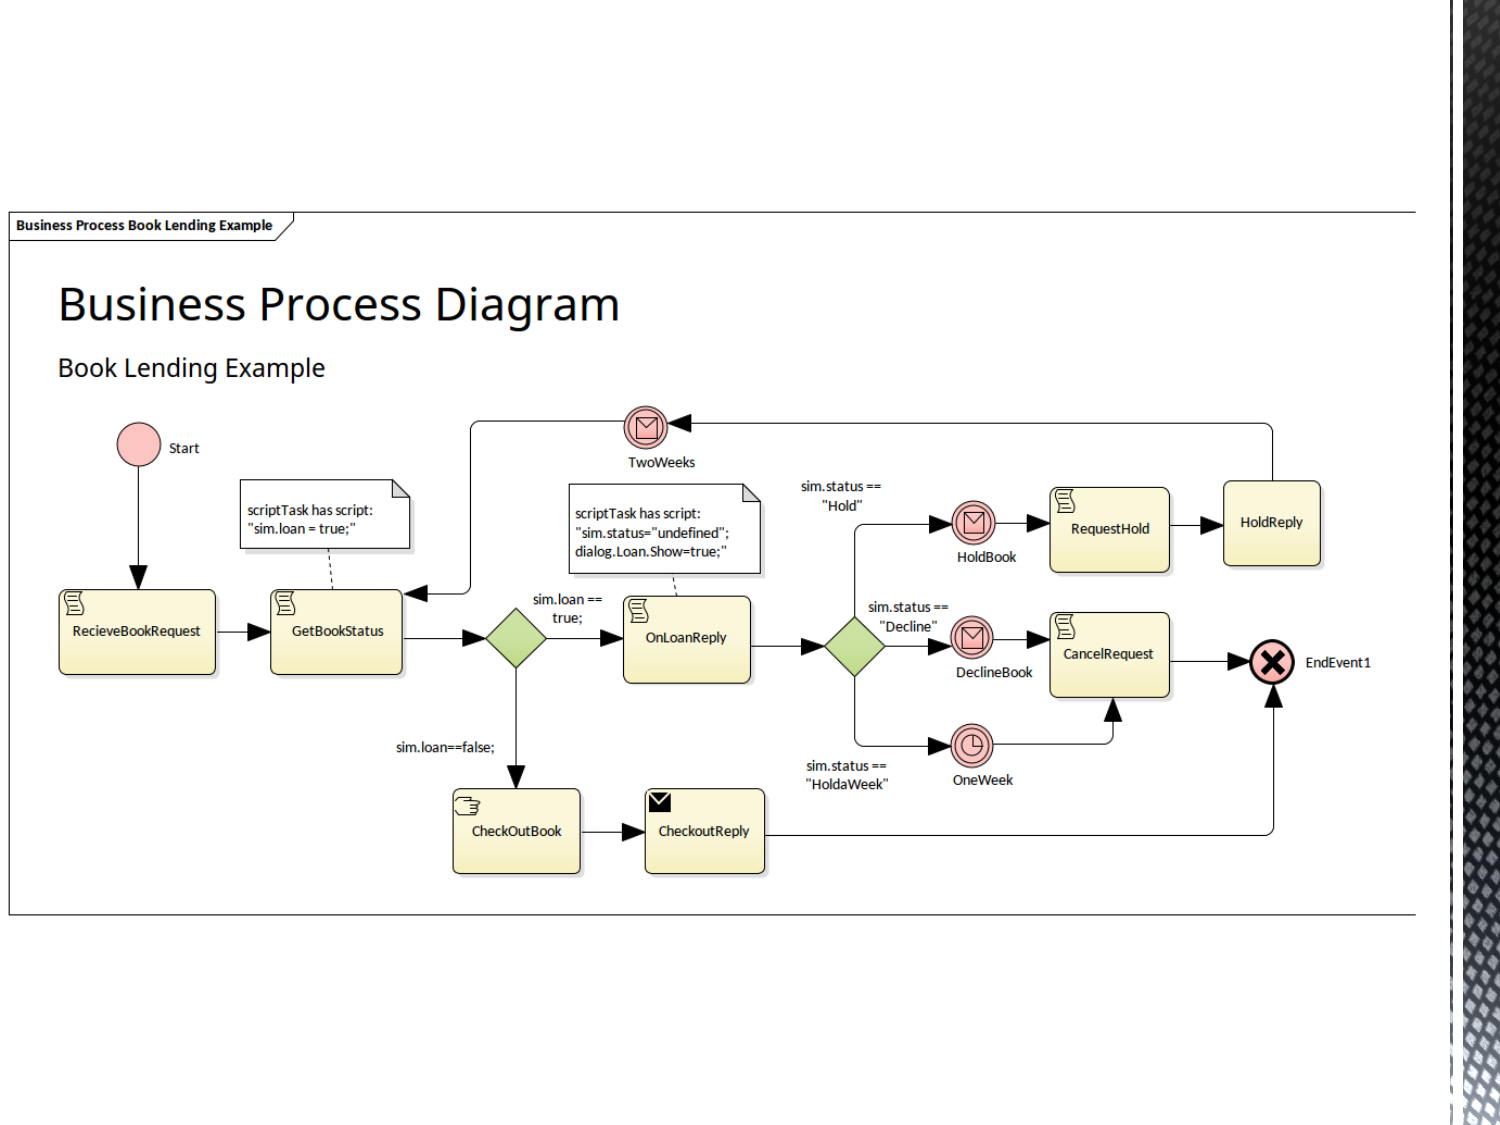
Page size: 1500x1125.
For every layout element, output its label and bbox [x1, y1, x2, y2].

picture [1447, 0, 1500, 1125]
picture [0, 203, 1416, 922]
